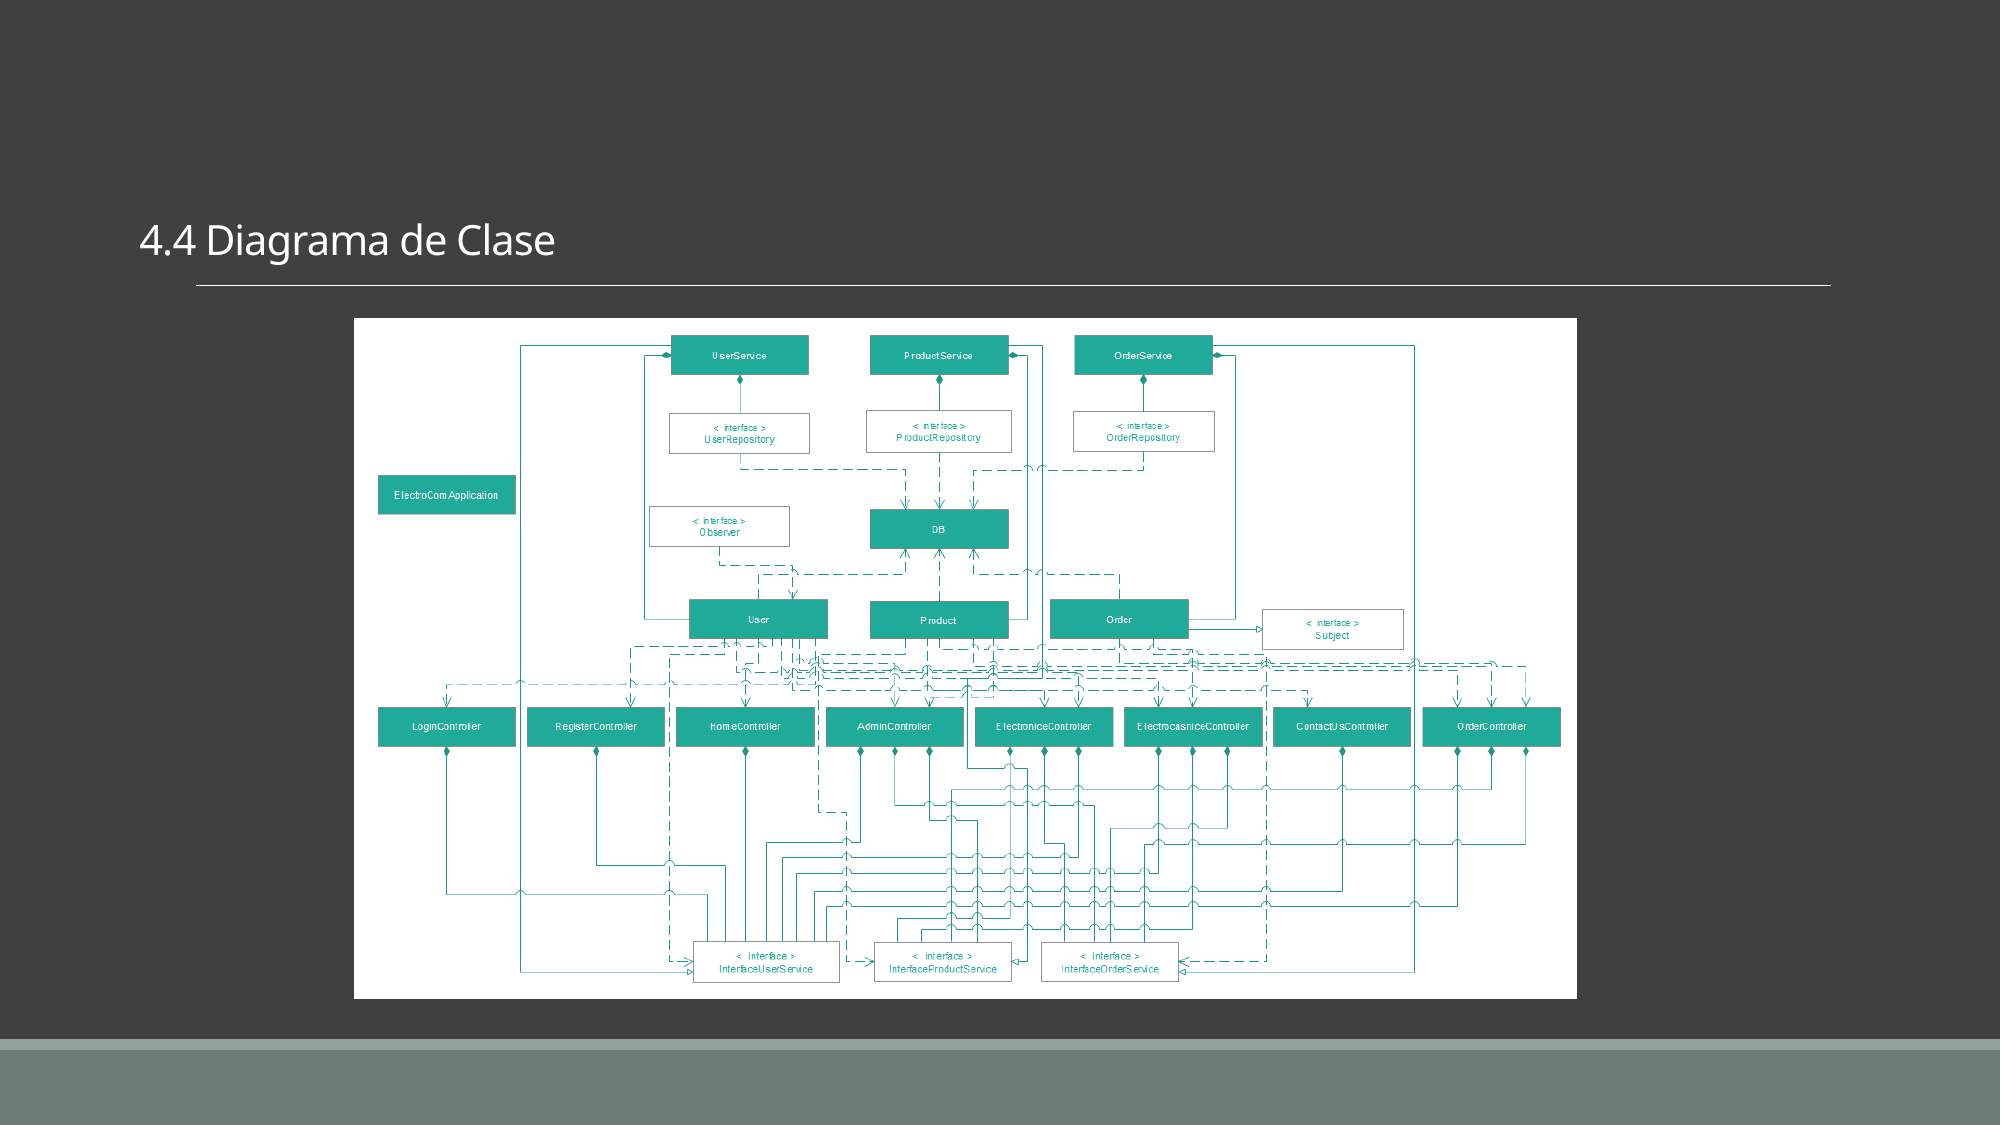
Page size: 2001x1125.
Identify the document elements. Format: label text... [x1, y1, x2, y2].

picture [353, 318, 1577, 999]
title 4.4 Diagrama de Clase [124, 193, 1668, 272]
